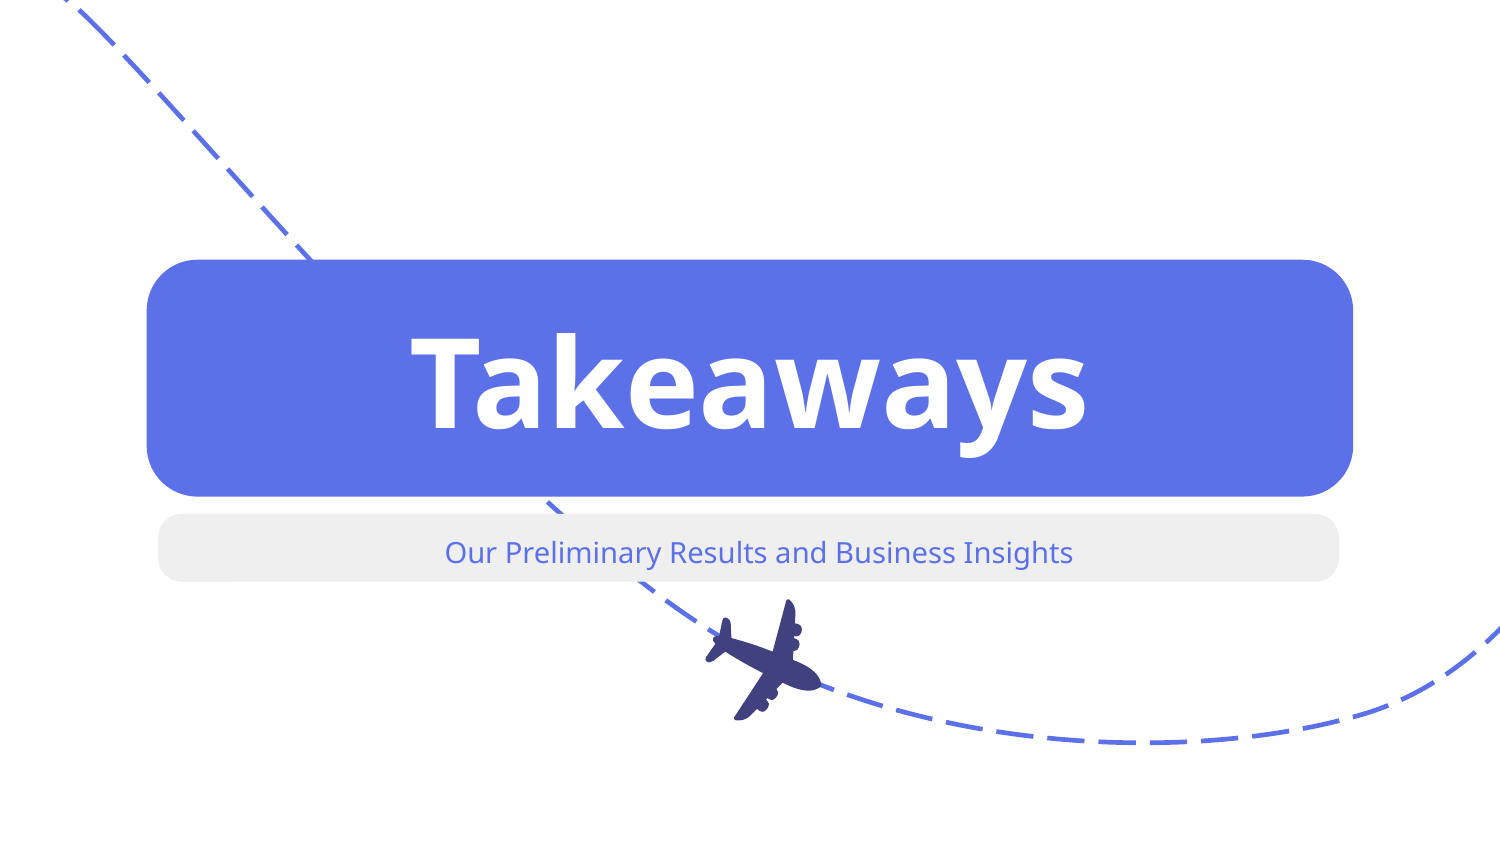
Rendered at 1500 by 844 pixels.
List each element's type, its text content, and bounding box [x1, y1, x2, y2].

subtitle Our Preliminary Results and Business Insights [173, 513, 1327, 577]
title Takeaways [44, 284, 1456, 472]
